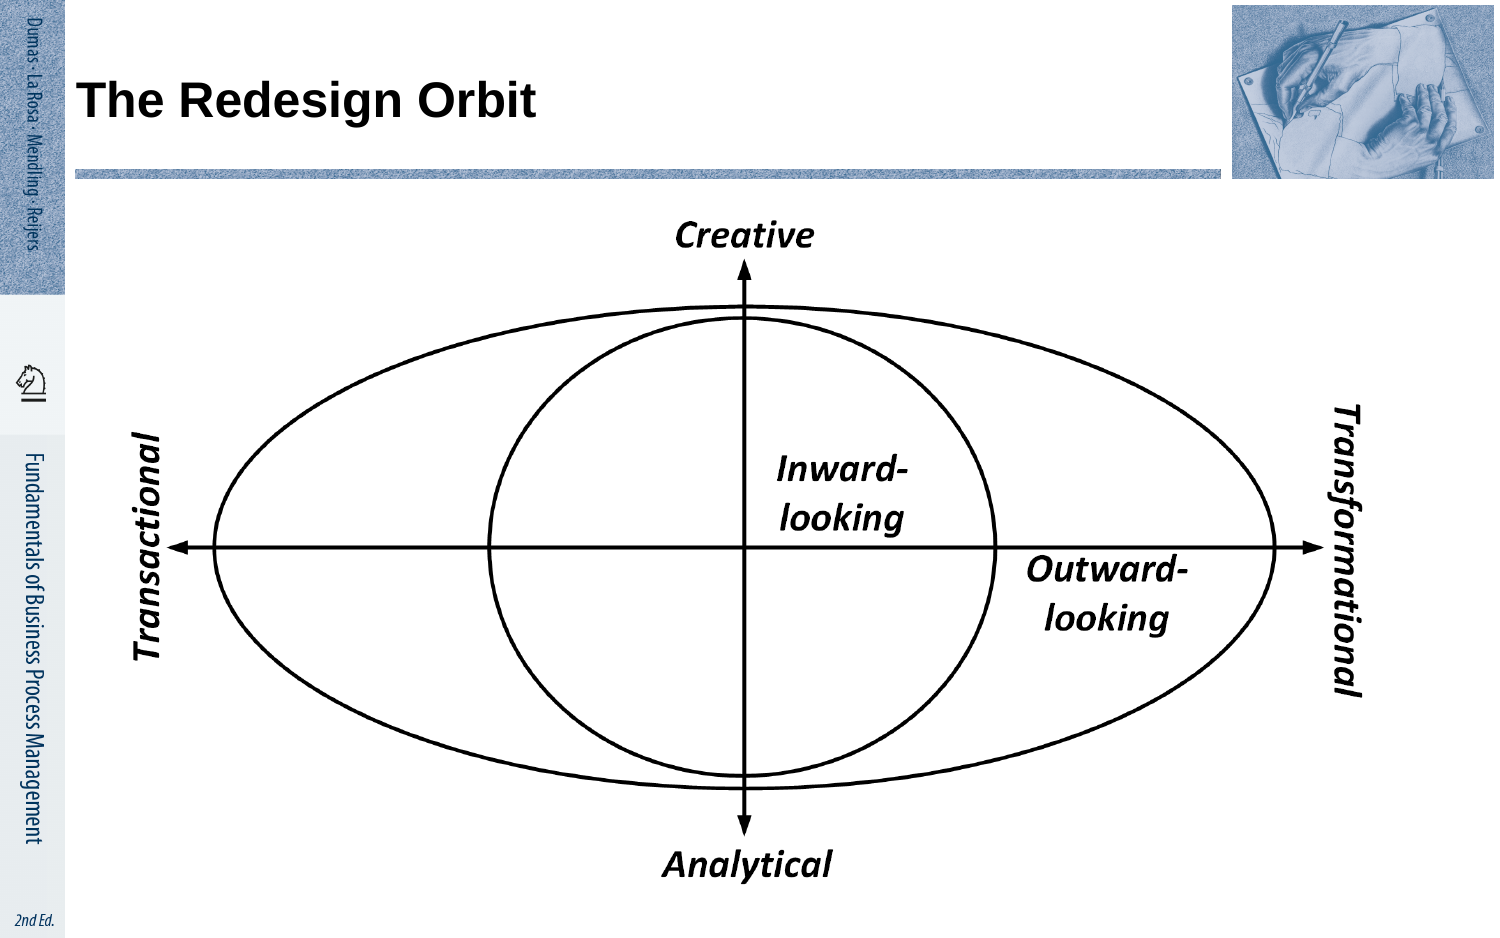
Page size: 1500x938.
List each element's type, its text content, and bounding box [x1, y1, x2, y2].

picture [1232, 5, 1494, 179]
picture [109, 198, 1384, 909]
picture [75, 169, 1221, 179]
title The Redesign Orbit [75, 22, 1198, 172]
picture [0, 0, 65, 938]
